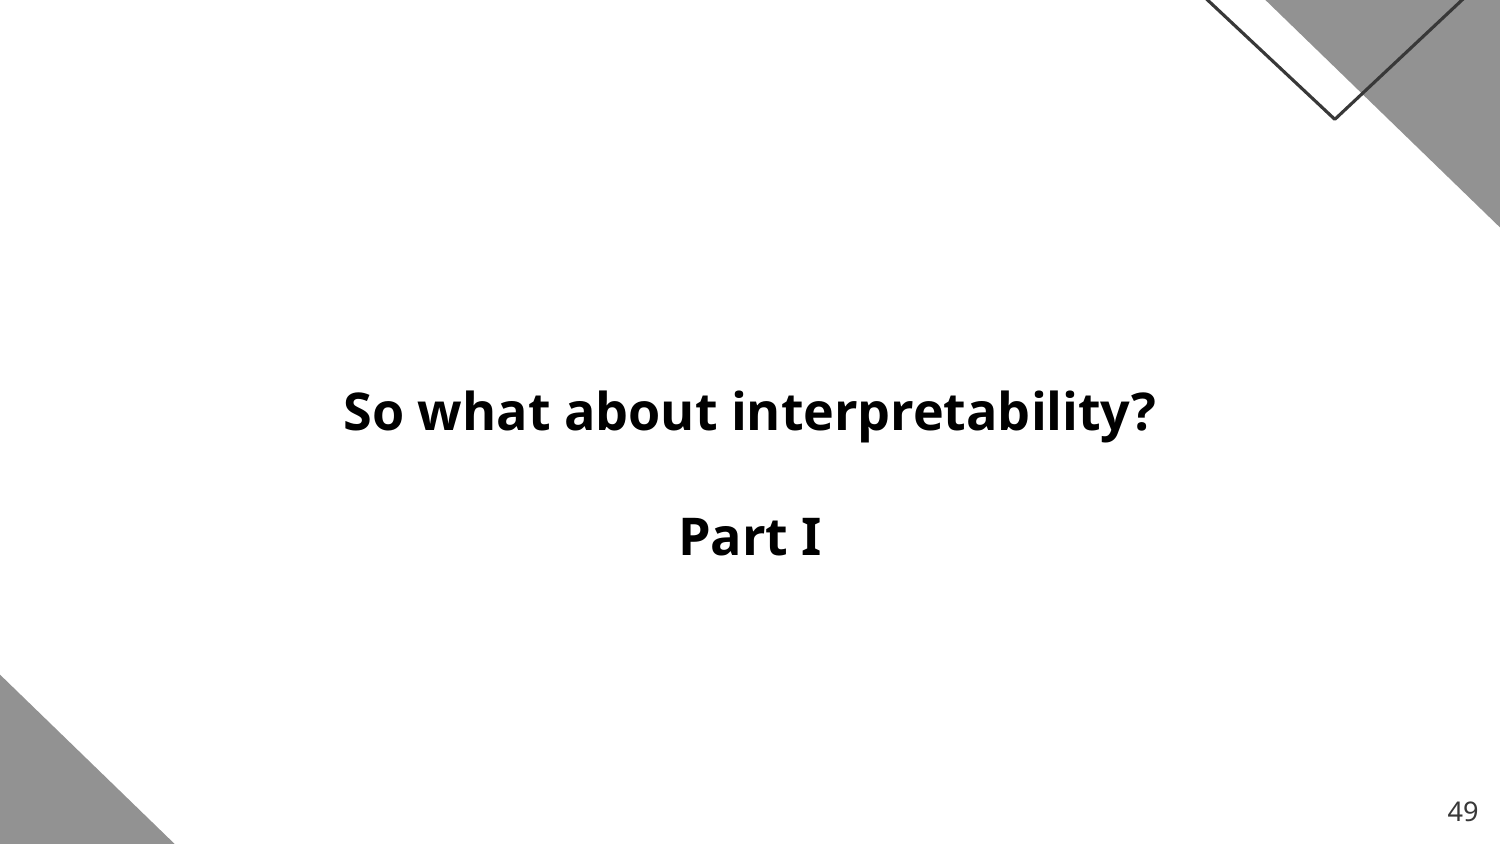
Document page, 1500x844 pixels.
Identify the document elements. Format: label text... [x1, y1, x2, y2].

slide_number ‹#› [1403, 779, 1494, 844]
text_box So what about interpretability? Part I [281, 363, 1219, 644]
